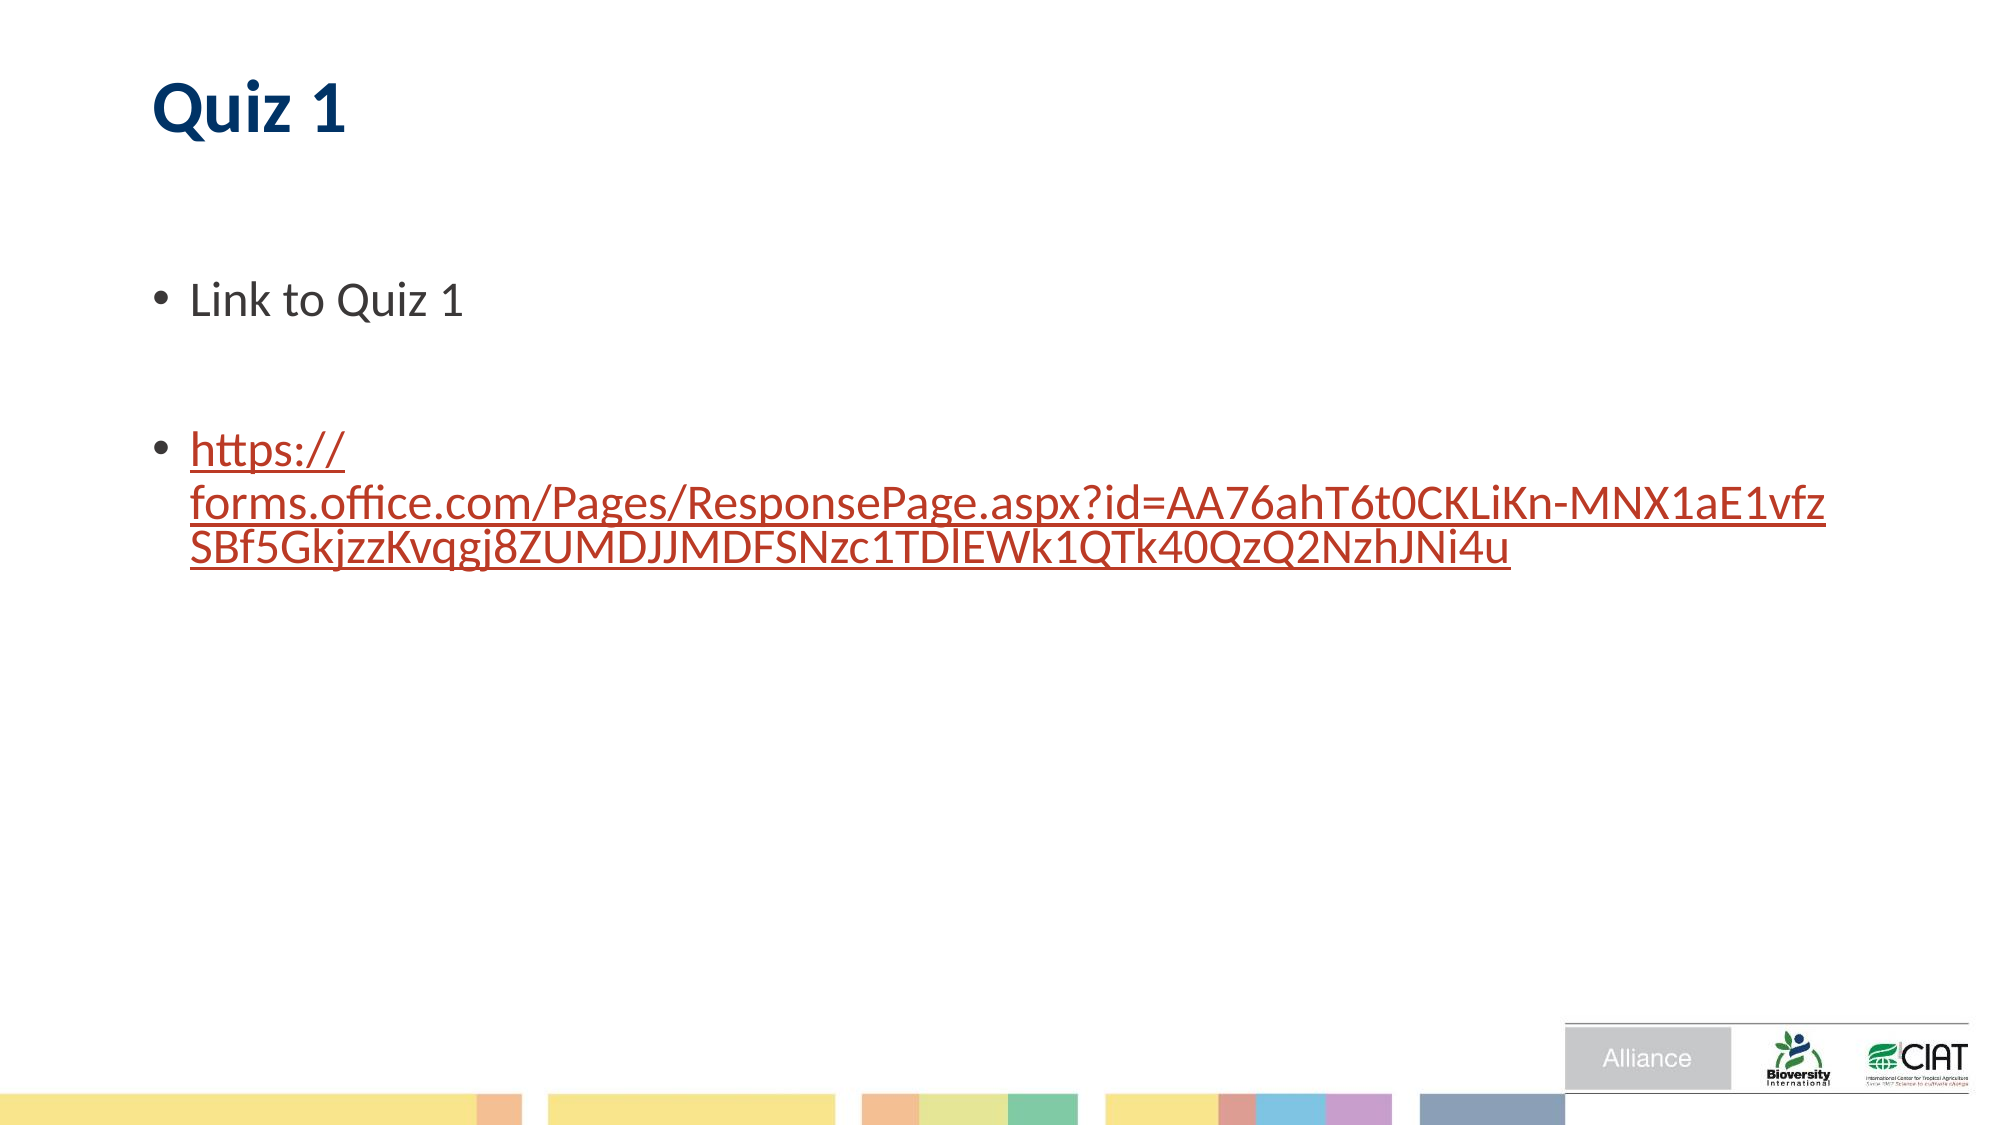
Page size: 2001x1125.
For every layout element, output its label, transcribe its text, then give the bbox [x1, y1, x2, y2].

list Link to Quiz 1 https://forms.office.com/Pages/ResponsePage.aspx?id=AA76ahT6t0CKLiKn-MNX1aE1vfzSBf5GkjzzKvqgj8ZUMDJJMDFSNzc1TDlEWk1QTk40QzQ2NzhJNi4u [137, 265, 1863, 980]
picture [0, 0, 2000, 1125]
title Quiz 1 [137, 59, 1863, 233]
